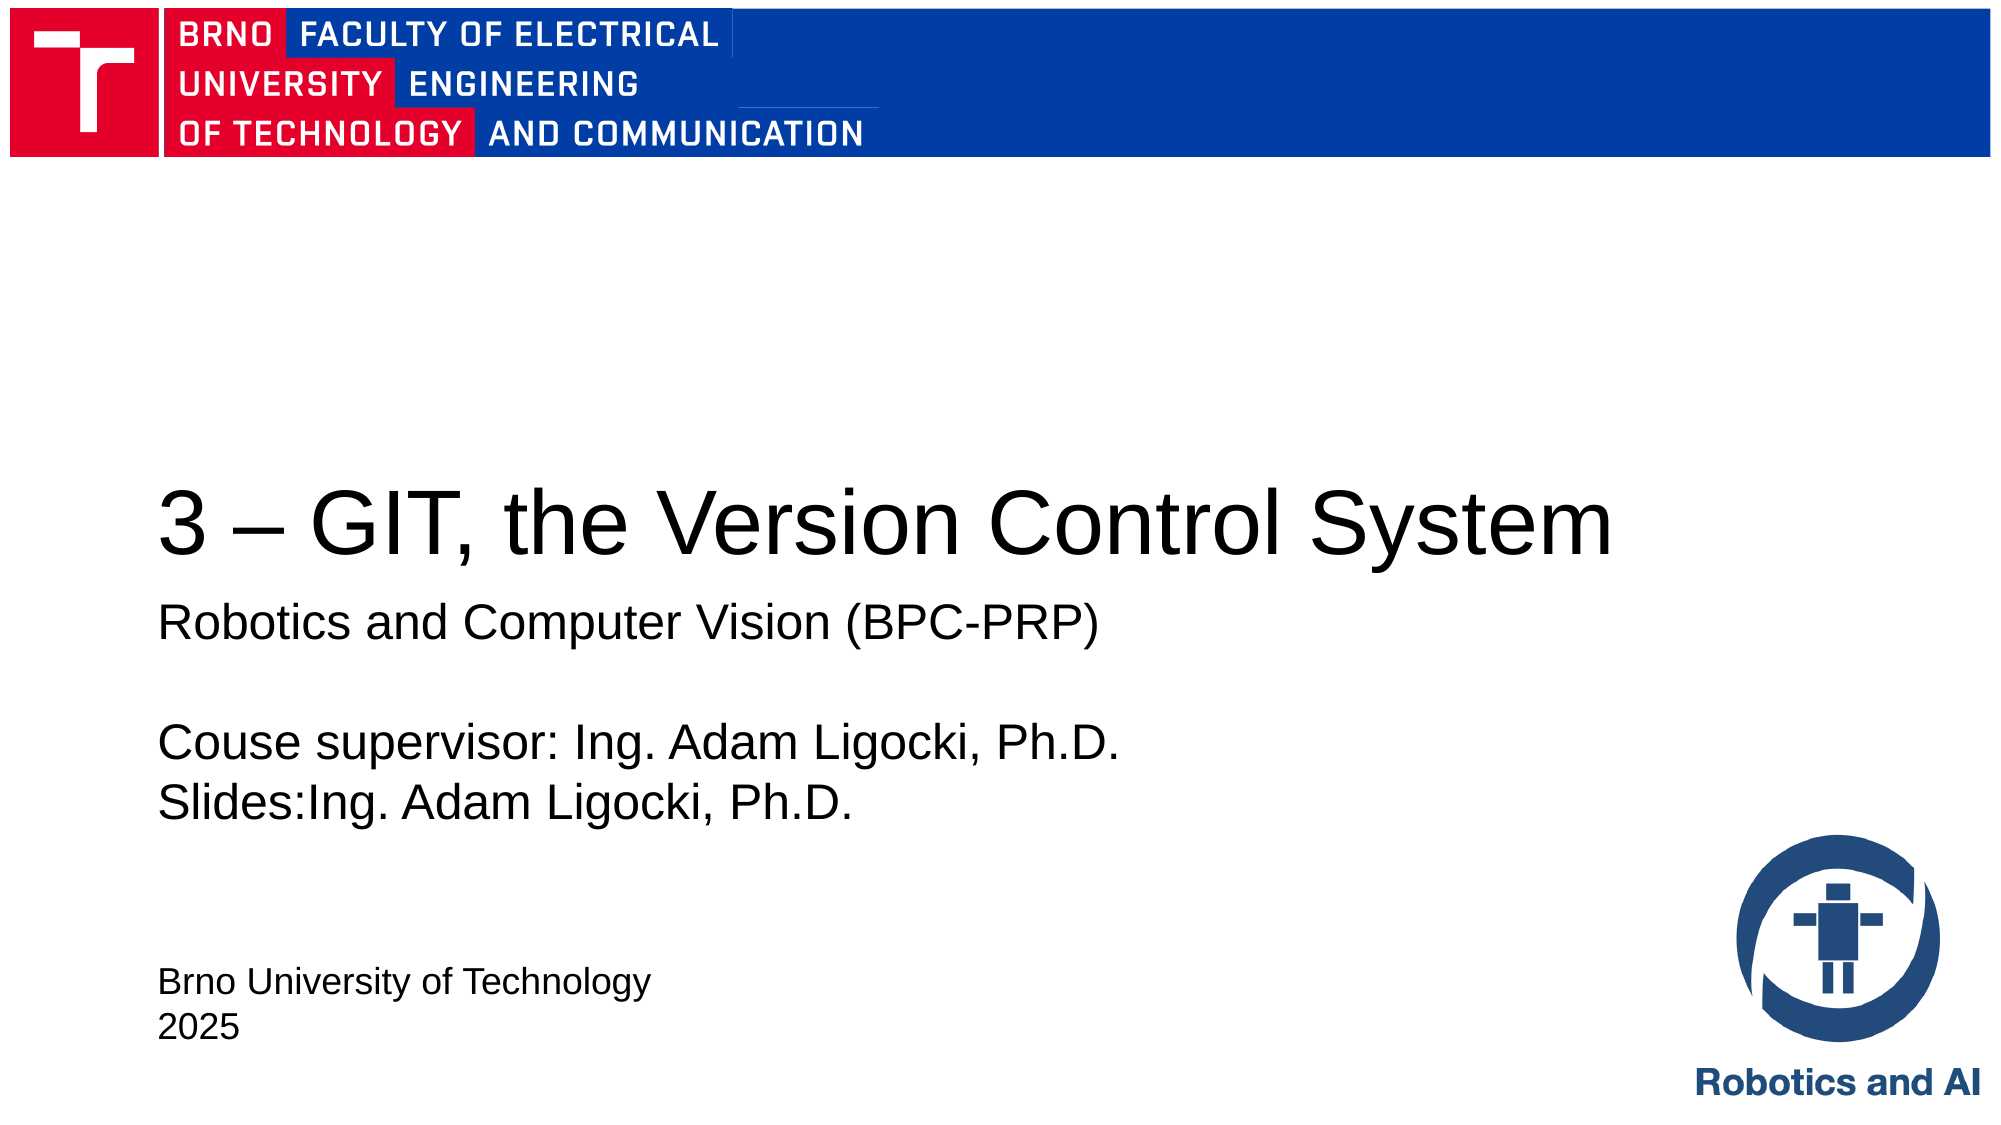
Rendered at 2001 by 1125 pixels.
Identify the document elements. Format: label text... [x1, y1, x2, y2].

text_box Brno University of Technology 2025 [142, 949, 1087, 1055]
picture [10, 8, 879, 157]
text_box 3 – GIT, the Version Control System [142, 455, 1690, 581]
picture [1689, 819, 1987, 1108]
text_box Robotics and Computer Vision (BPC-PRP) Couse supervisor: Ing. Adam Ligocki, Ph.D. Slides:Ing. Adam Ligocki, Ph.D. [142, 581, 1453, 897]
text_box [163, 8, 1991, 158]
